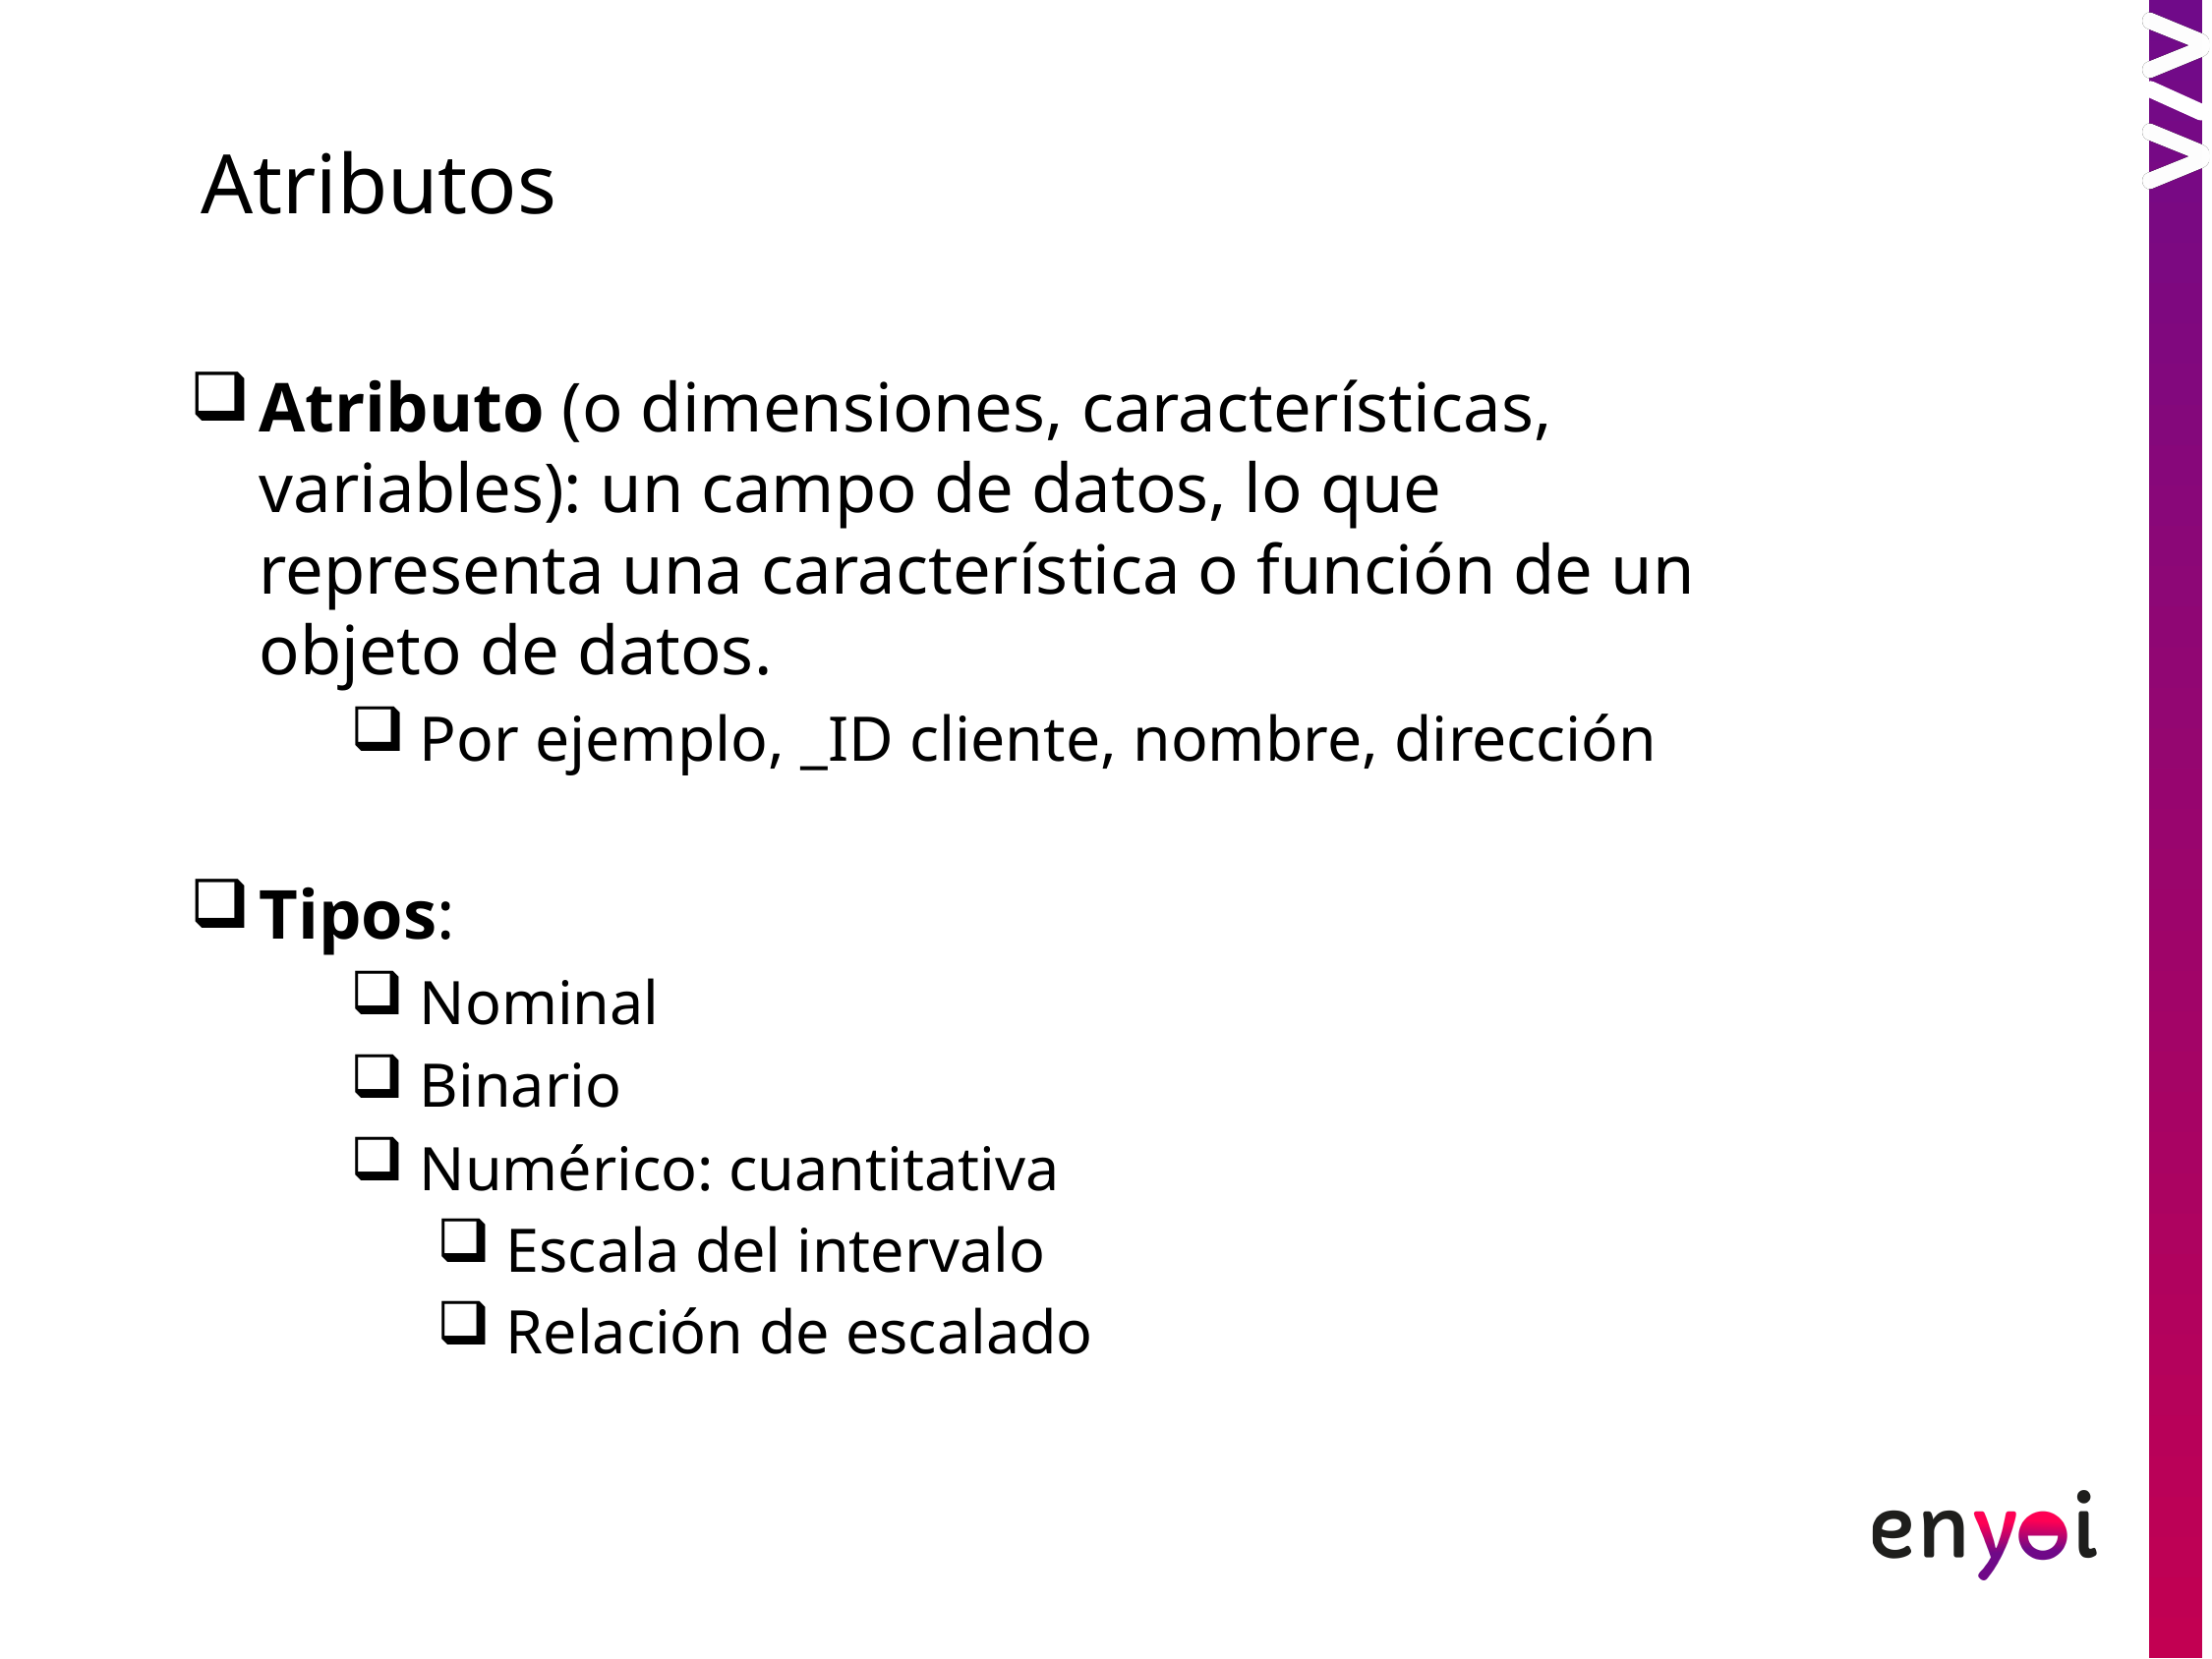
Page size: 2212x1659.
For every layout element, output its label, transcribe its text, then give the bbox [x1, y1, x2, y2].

text_box Atributo (o dimensiones, características, variables): un campo de datos, lo que representa una característica o función de un objeto de datos. Por ejemplo, _ID cliente, nombre, dirección Tipos: Nominal Binario Numérico: cuantitativa Escala del intervalo Relación de escalado [175, 357, 1819, 1374]
text_box [1872, 1490, 2097, 1580]
text_box Atributos [186, 125, 1294, 238]
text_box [2139, 0, 2212, 1659]
